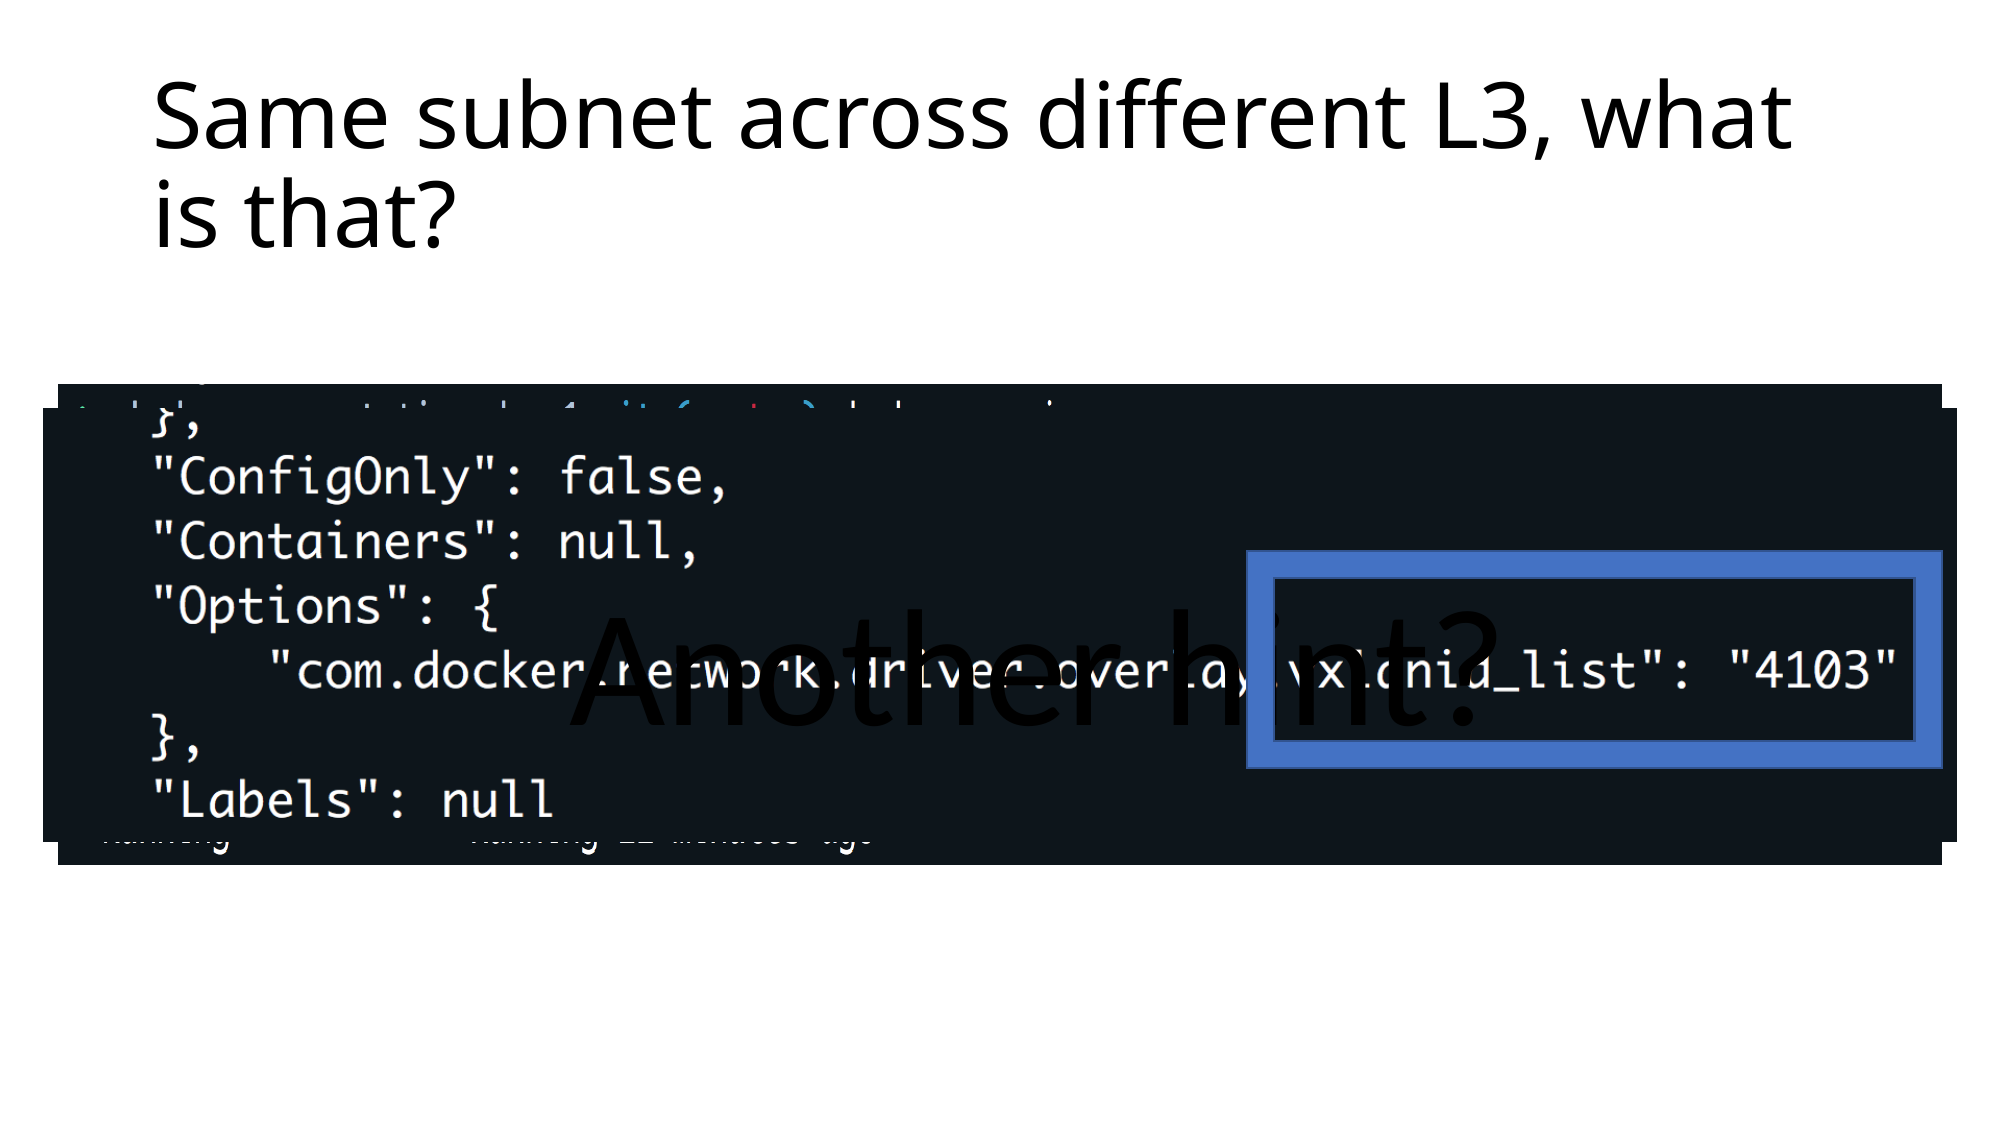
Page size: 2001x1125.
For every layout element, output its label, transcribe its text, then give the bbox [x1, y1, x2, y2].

picture [43, 408, 1957, 842]
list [58, 842, 1942, 866]
title Same subnet across different L3, what is that? [137, 59, 1863, 278]
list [58, 384, 1942, 408]
